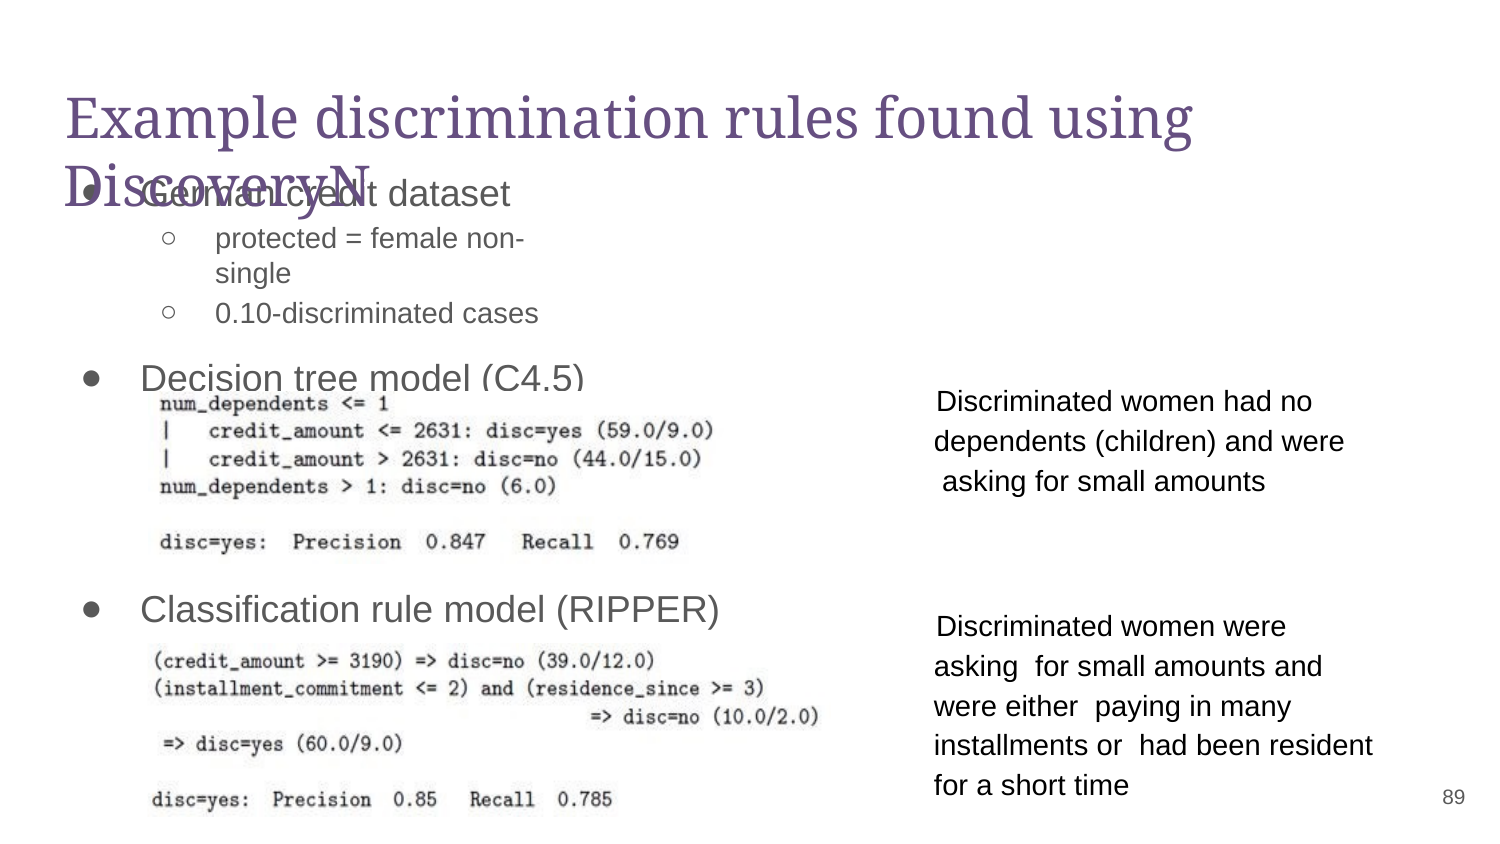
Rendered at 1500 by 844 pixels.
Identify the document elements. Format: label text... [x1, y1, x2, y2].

text_box [147, 643, 831, 817]
text_box Discriminated women had no dependents (children) and were asking for small amounts [933, 377, 1349, 477]
text_box Discriminated women were asking for small amounts and were either paying in many installments or had been resident for a short time [933, 602, 1381, 736]
title Example discrimination rules found using DiscoveryN [63, 82, 1437, 157]
slide_number ‹#› [1426, 783, 1468, 806]
text_box [148, 391, 724, 564]
text_box Classification rule model (RIPPER) [77, 585, 724, 628]
text_box German credit dataset protected = female non-single 0.10-discriminated cases Decision tree model (C4.5) [77, 168, 602, 357]
